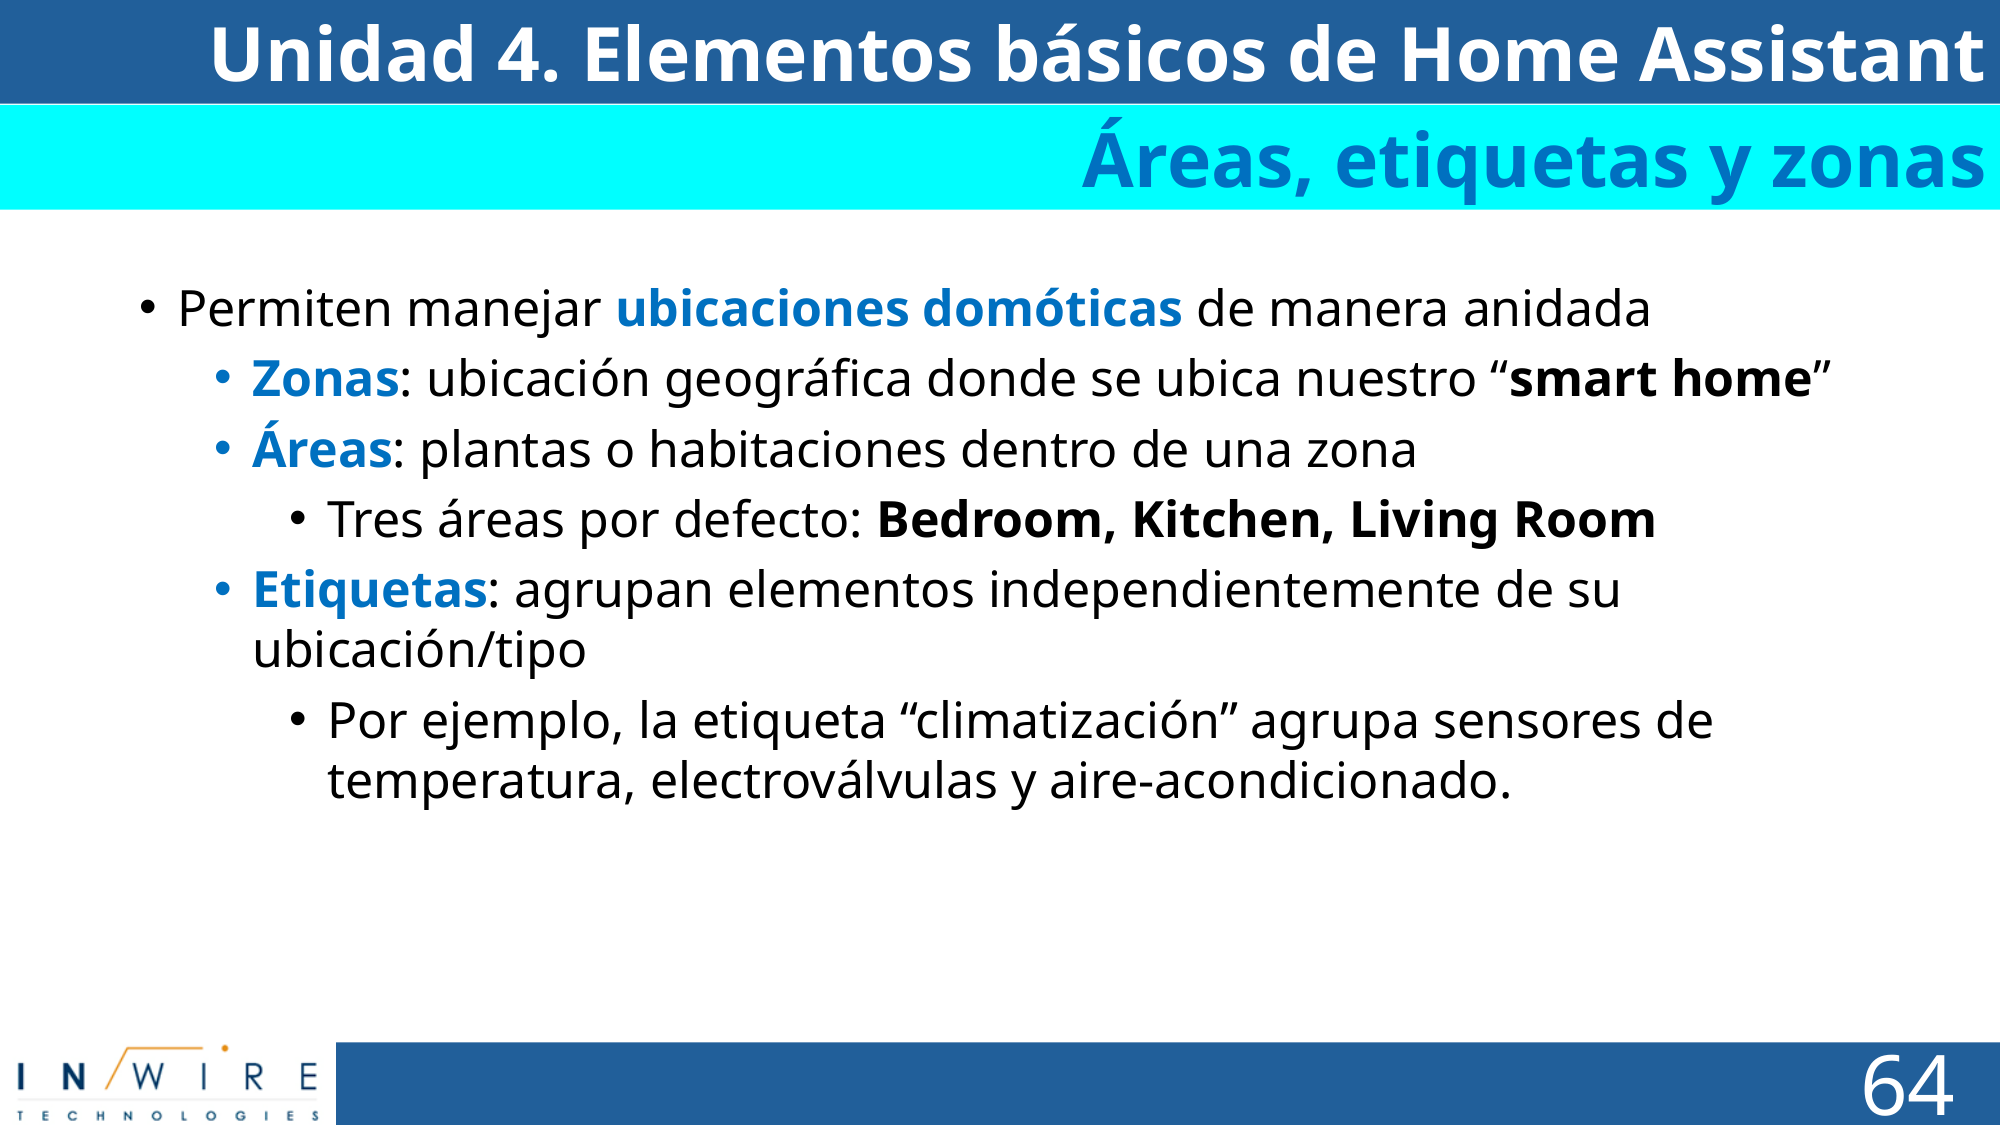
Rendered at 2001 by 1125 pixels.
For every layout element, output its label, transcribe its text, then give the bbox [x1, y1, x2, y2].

text_box Unidad 4. Elementos básicos de Home Assistant [0, 0, 2000, 104]
list Permiten manejar ubicaciones domóticas de manera anidada Zonas: ubicación geográfica donde se ubica nuestro “smart home” Áreas: plantas o habitaciones dentro de una zona Tres áreas por defecto: Bedroom, Kitchen, Living Room Etiquetas: agrupan elementos independientemente de su ubicación/tipo Por ejemplo, la etiqueta “climatización” agrupa sensores de temperatura, electroválvulas y aire-acondicionado. [124, 268, 1863, 1014]
picture [0, 1037, 336, 1125]
text_box Áreas, etiquetas y zonas [0, 104, 2000, 210]
